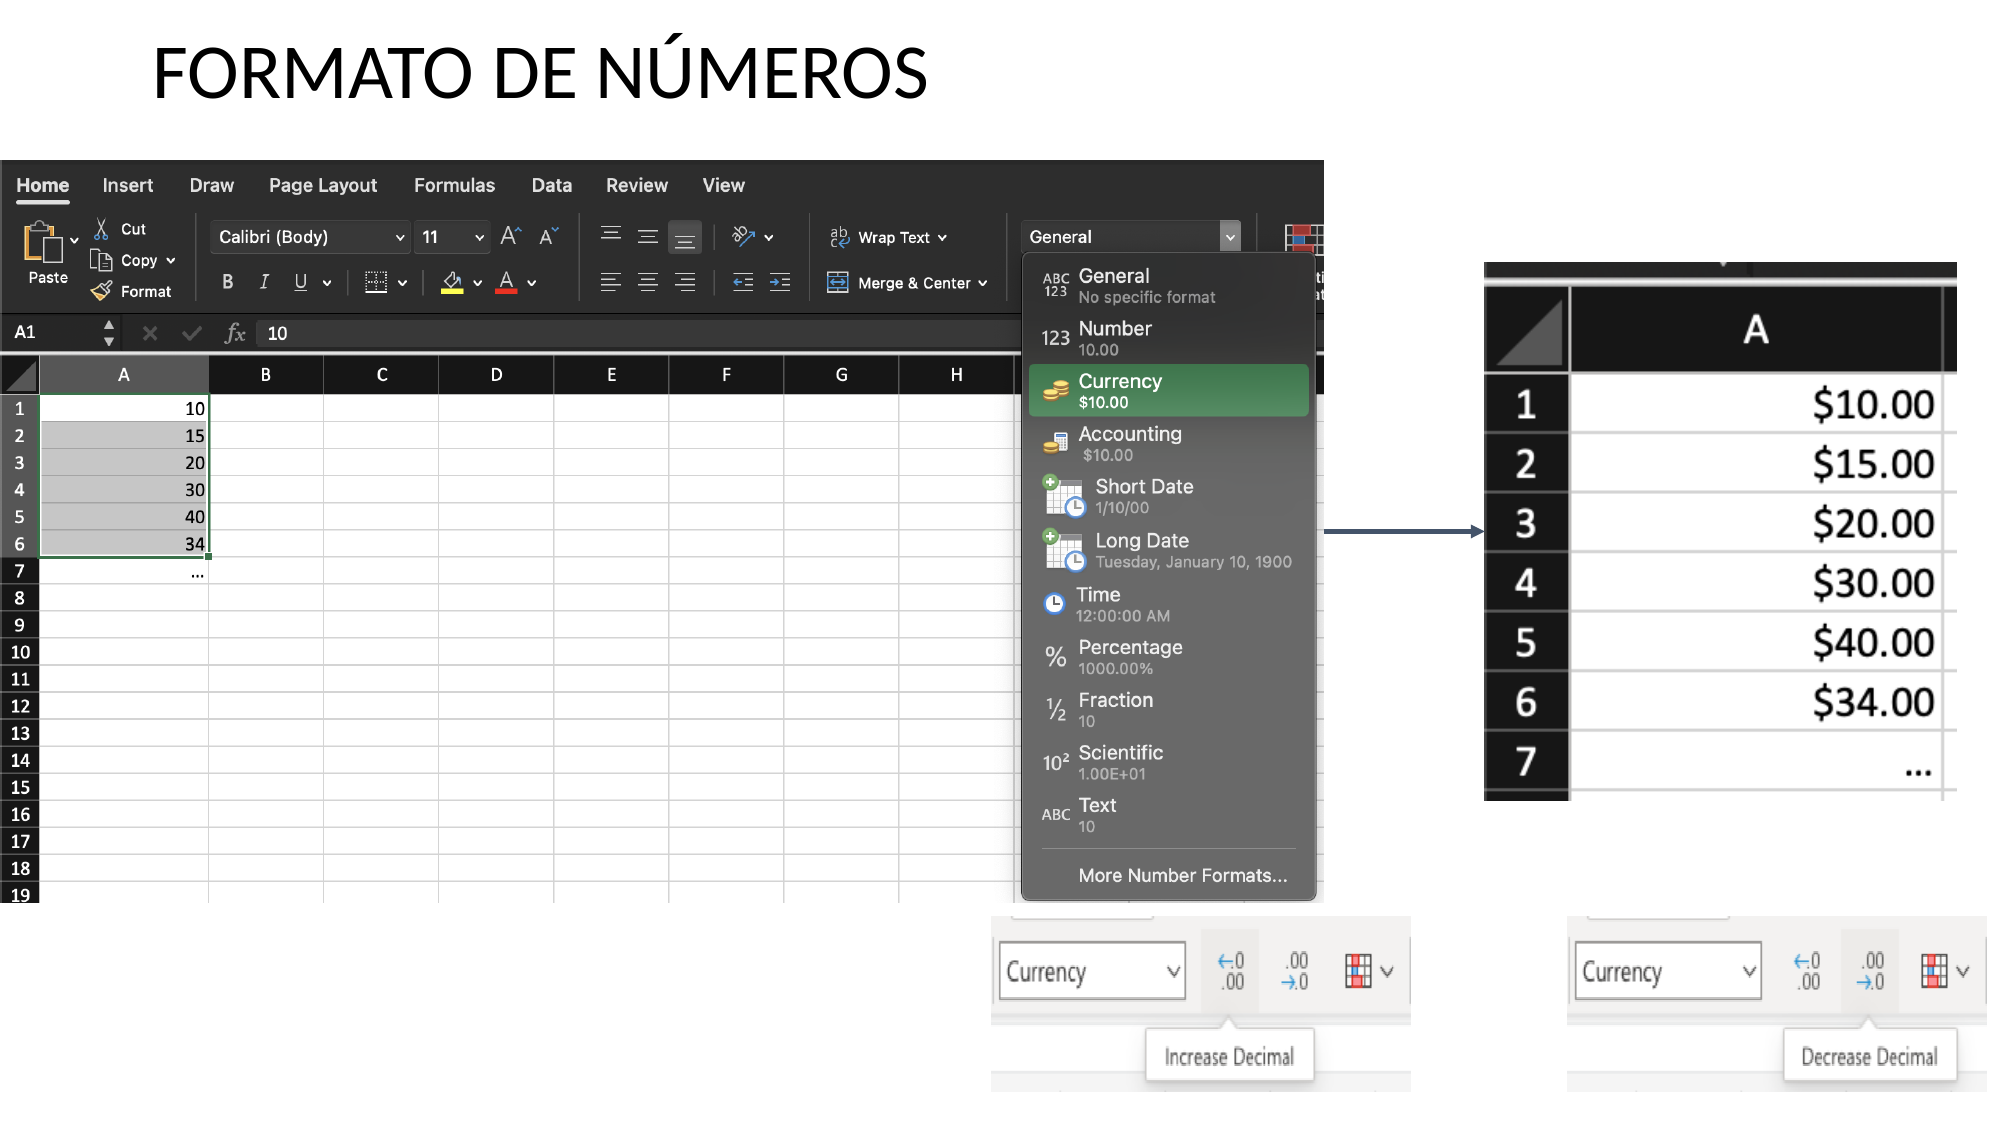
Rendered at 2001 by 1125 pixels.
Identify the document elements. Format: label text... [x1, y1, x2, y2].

title FORMATO DE NÚMEROS [137, 23, 1863, 124]
picture [0, 160, 2000, 1125]
picture [1484, 262, 1957, 801]
